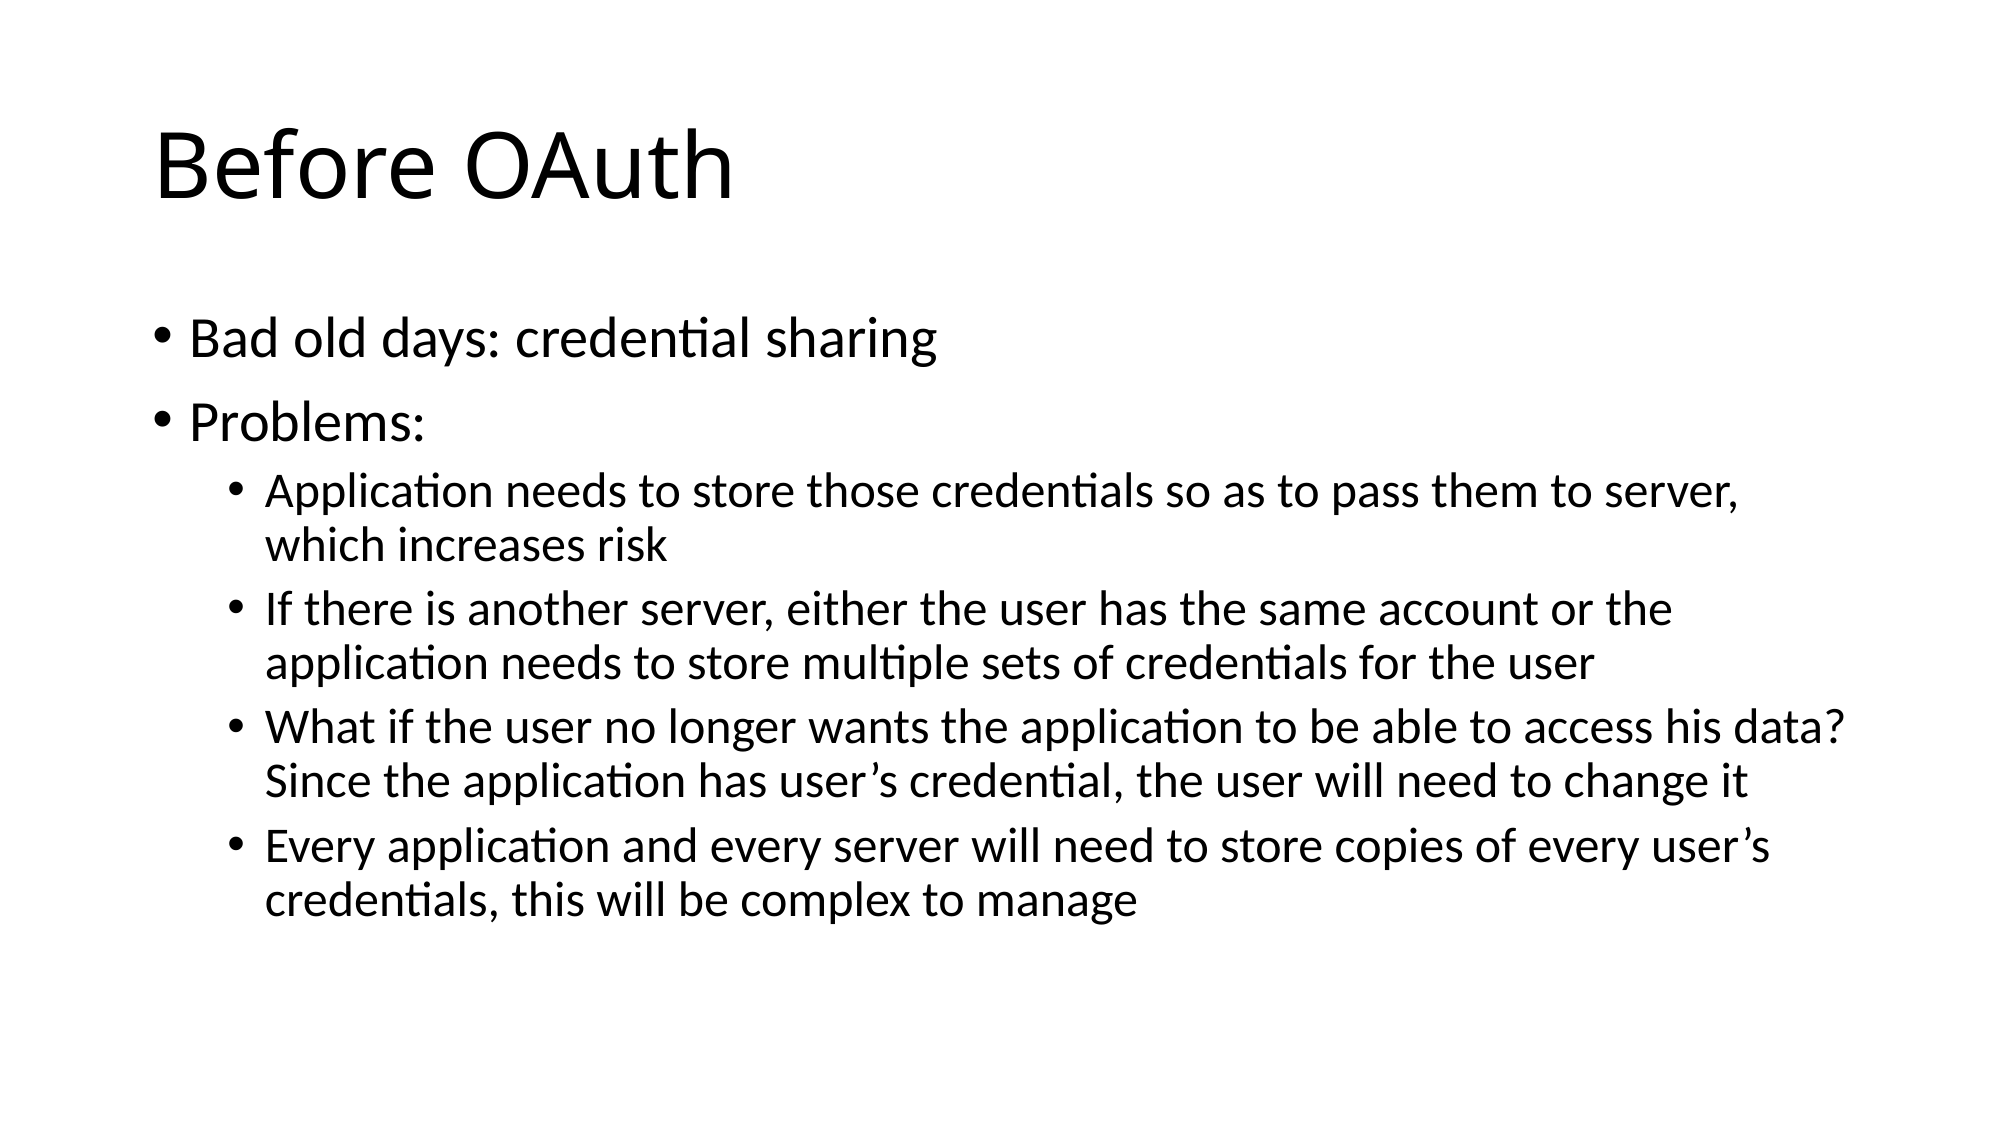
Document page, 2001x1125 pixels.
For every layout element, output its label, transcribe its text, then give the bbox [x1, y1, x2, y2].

list Bad old days: credential sharing Problems: Application needs to store those credentials so as to pass them to server, which increases risk If there is another server, either the user has the same account or the application needs to store multiple sets of credentials for the user What if the user no longer wants the application to be able to access his data? Since the application has user’s credential, the user will need to change it Every application and every server will need to store copies of every user’s credentials, this will be complex to manage [137, 299, 1863, 1014]
title Before OAuth [137, 59, 1863, 278]
